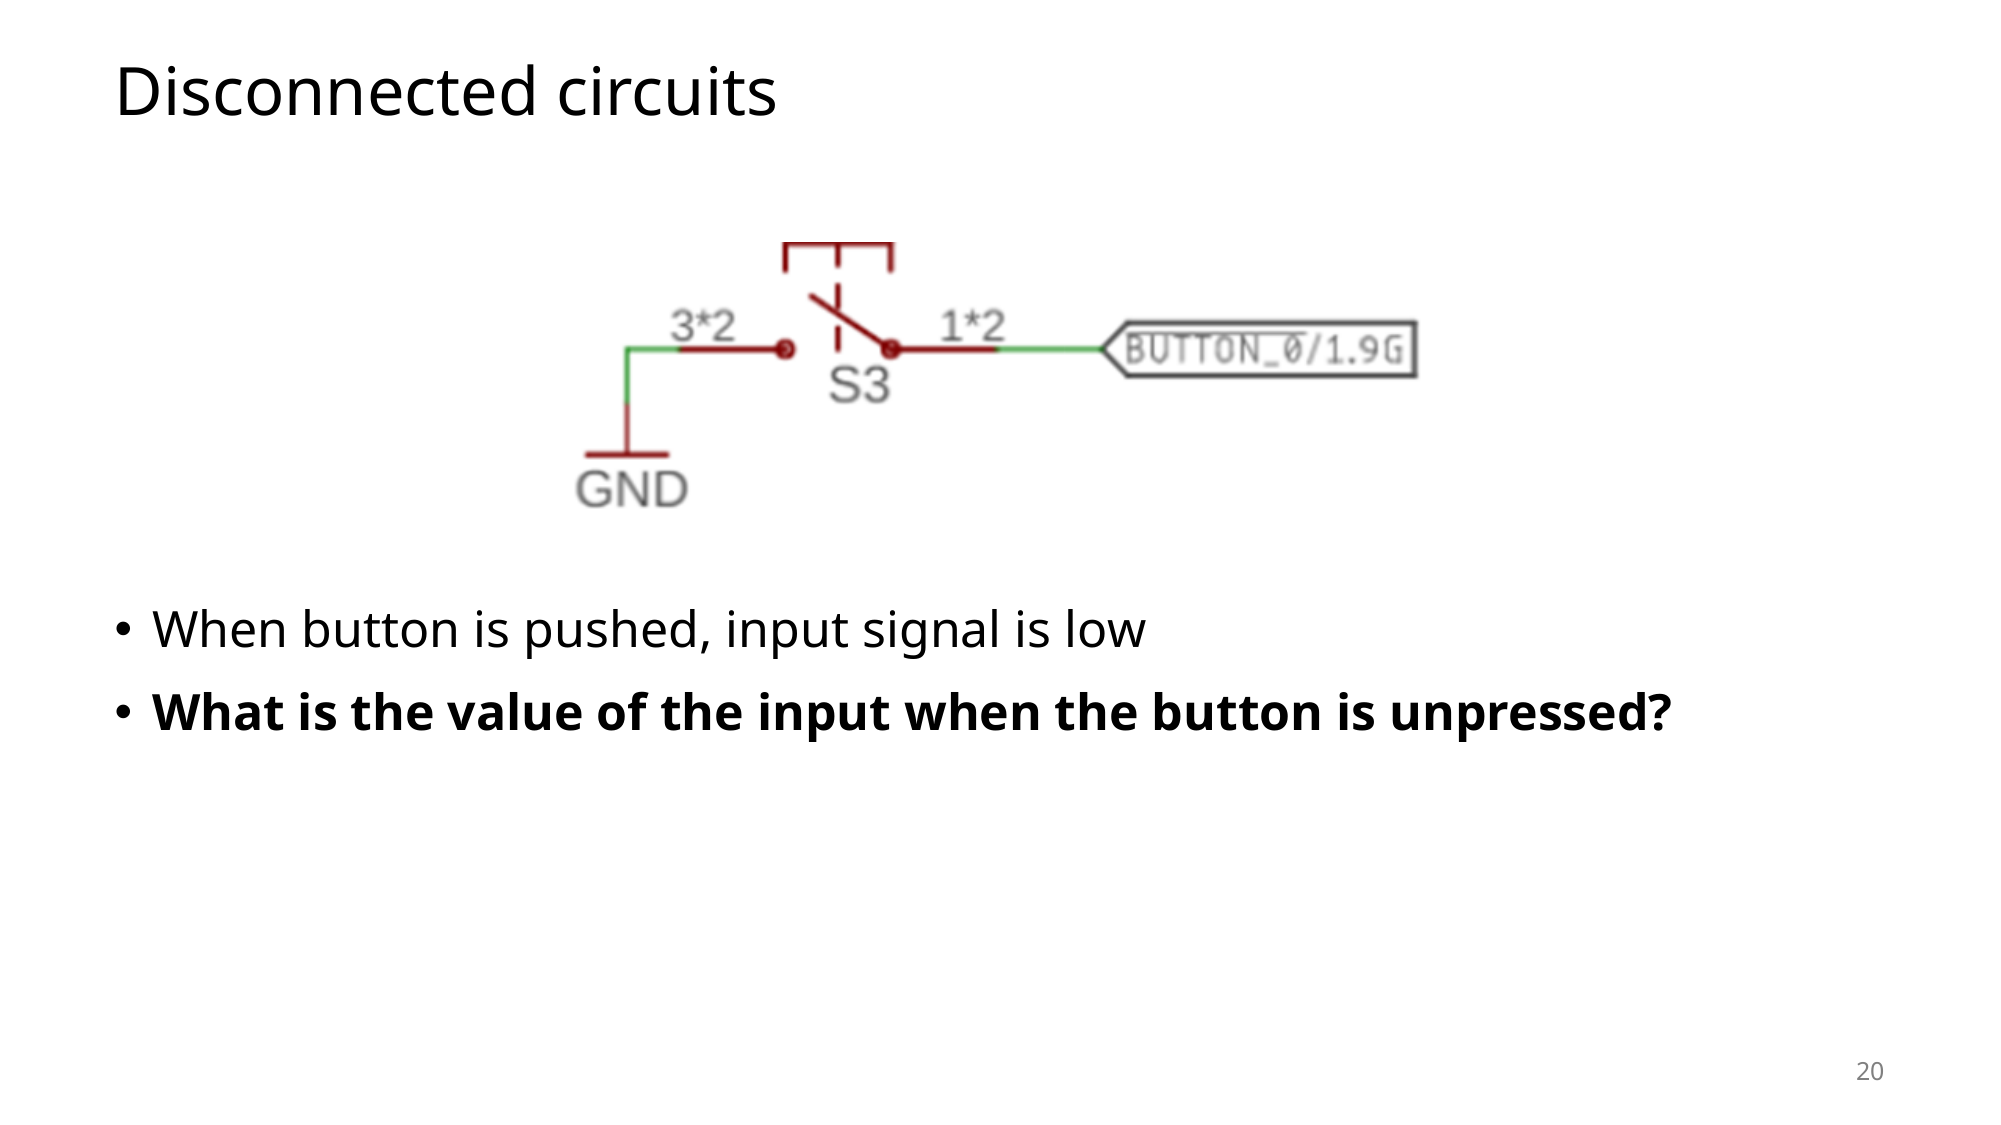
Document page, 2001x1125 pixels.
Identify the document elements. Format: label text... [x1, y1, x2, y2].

slide_number 20 [1749, 1042, 1900, 1103]
picture [562, 242, 1438, 529]
list When button is pushed, input signal is low What is the value of the input when the button is unpressed? [99, 596, 1900, 1013]
title Disconnected circuits [99, 37, 1900, 150]
